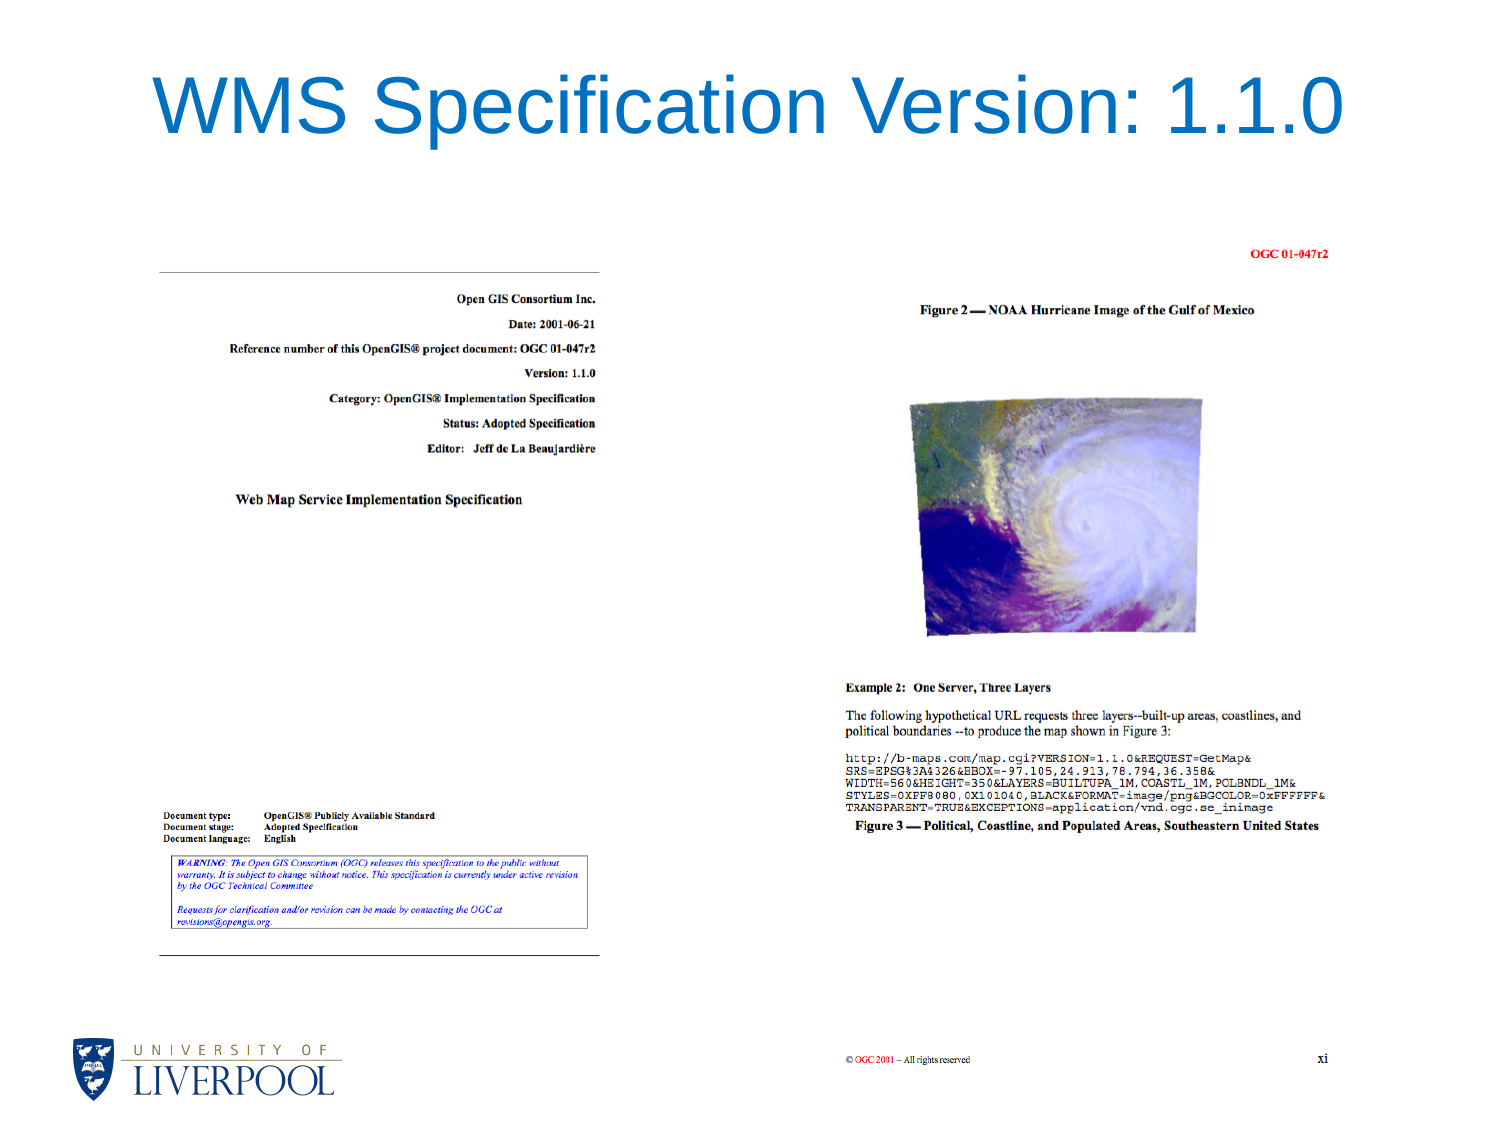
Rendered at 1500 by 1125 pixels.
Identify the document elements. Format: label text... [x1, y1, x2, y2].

title WMS Specification Version: 1.1.0 [75, 45, 1425, 233]
picture [74, 210, 681, 995]
picture [73, 1038, 342, 1101]
picture [752, 210, 1426, 1086]
